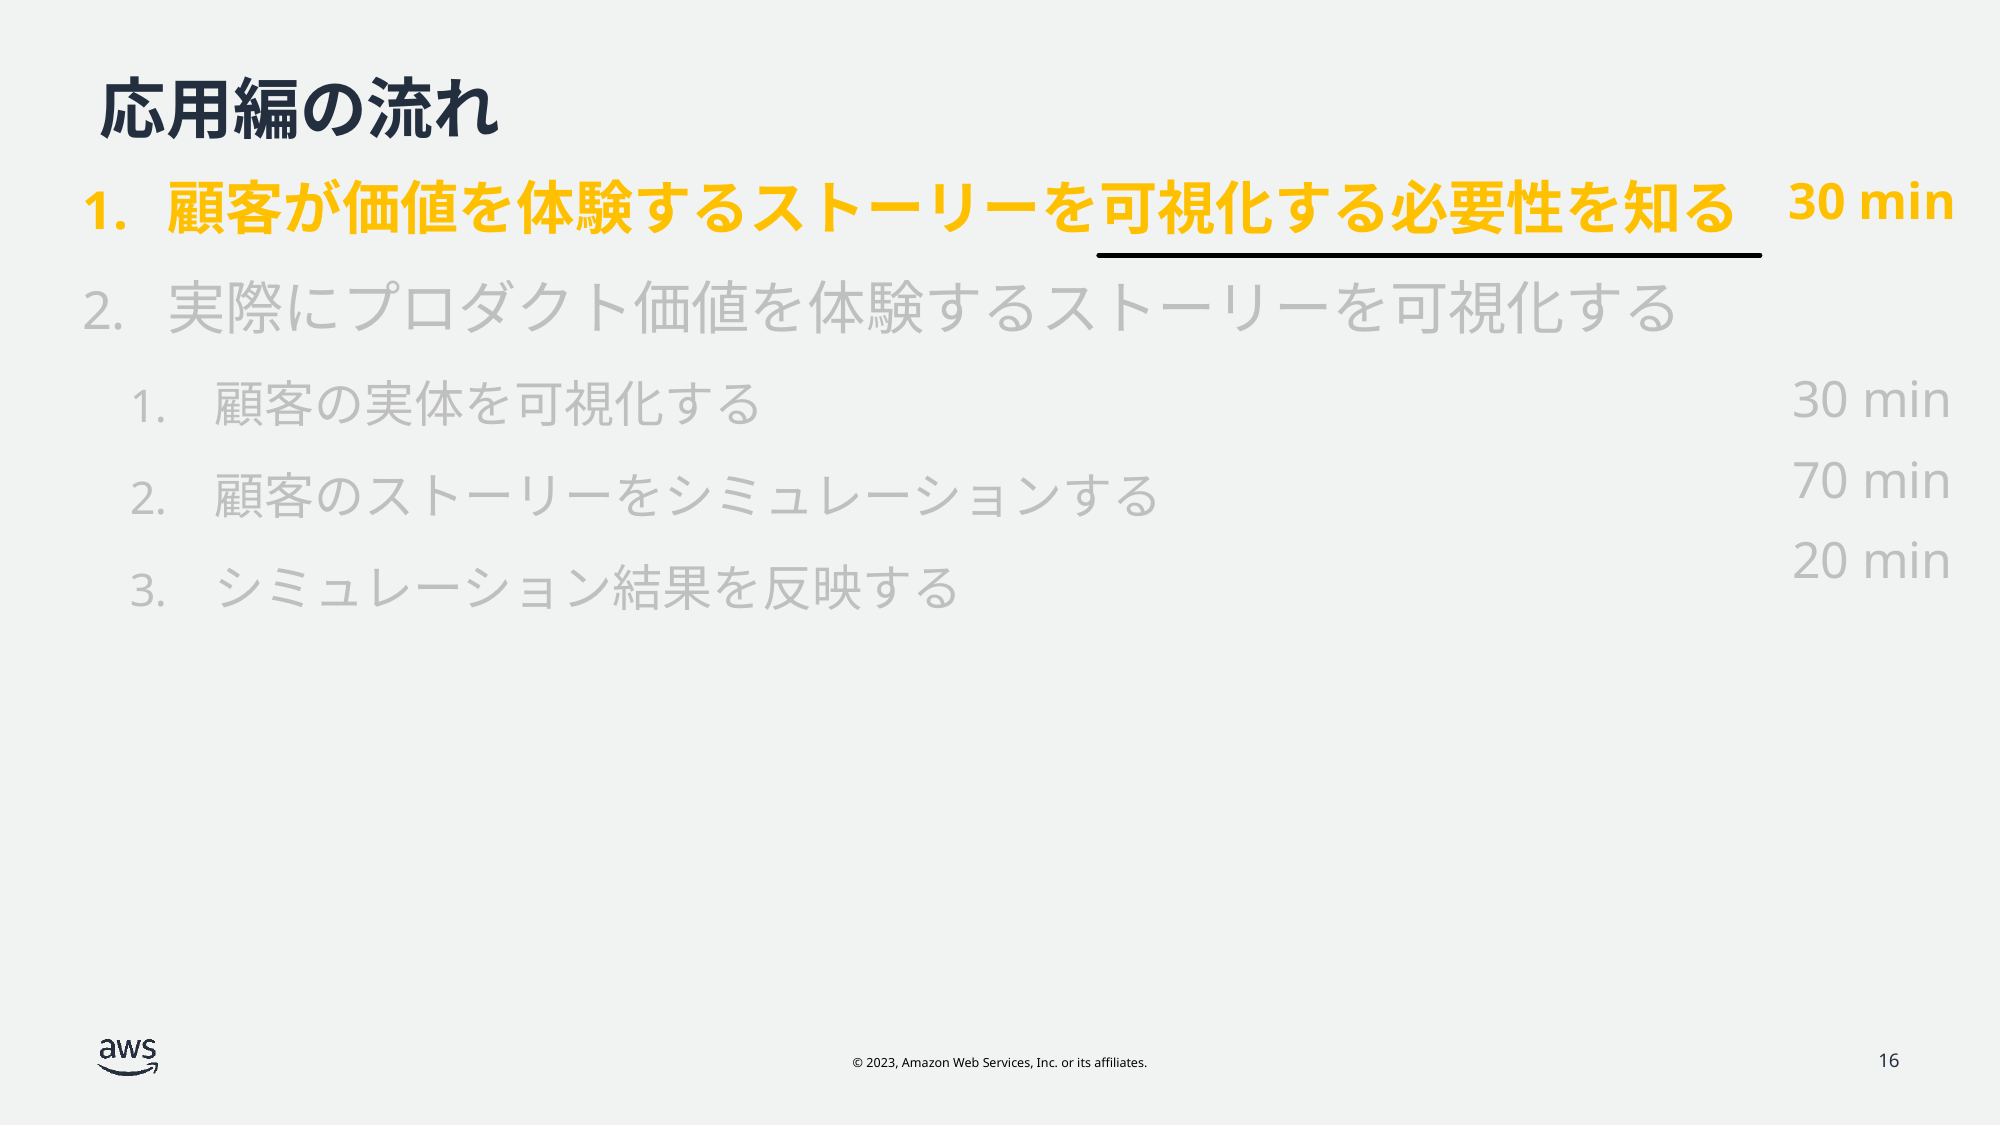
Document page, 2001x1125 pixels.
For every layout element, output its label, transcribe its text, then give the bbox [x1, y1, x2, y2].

text_box 30 min [1743, 355, 2000, 438]
text_box 20 min [1743, 516, 2000, 600]
text_box 30 min [1743, 157, 2000, 242]
slide_number 16 [1464, 1031, 1915, 1092]
title 応用編の流れ [99, 68, 1898, 159]
text_box 70 min [1743, 436, 2000, 518]
picture [97, 1039, 158, 1076]
list 顧客が価値を体験するストーリーを可視化する必要性を知る 実際にプロダクト価値を体験するストーリーを可視化する 顧客の実体を可視化する 顧客のストーリーをシミュレーションする シミュレーション結果を反映する [82, 171, 1835, 631]
